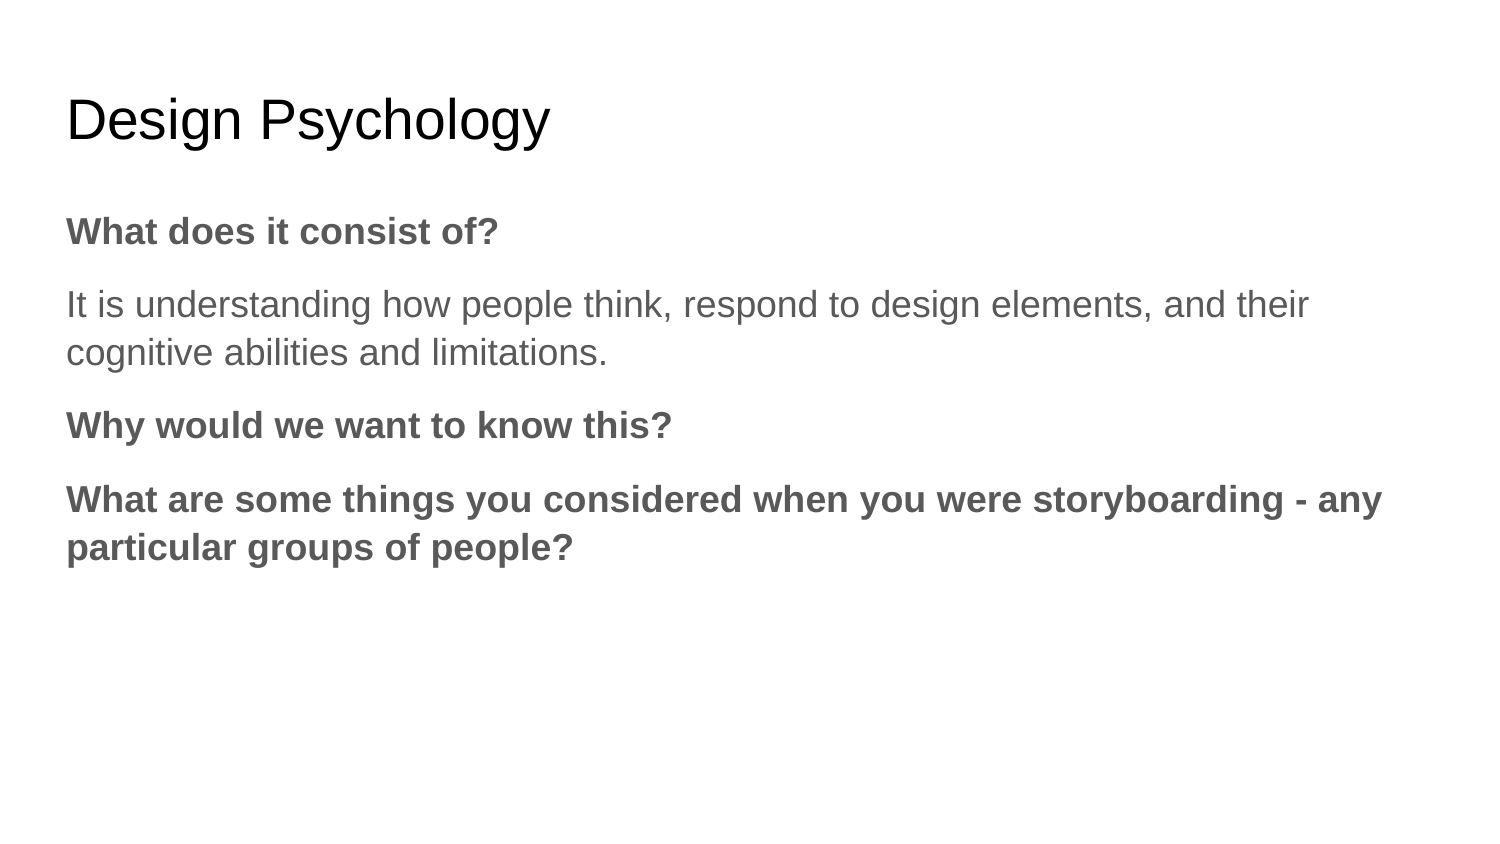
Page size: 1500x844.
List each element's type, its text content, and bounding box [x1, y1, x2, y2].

title Design Psychology [51, 72, 1449, 167]
list What does it consist of? It is understanding how people think, respond to design elements, and their cognitive abilities and limitations. Why would we want to know this? What are some things you considered when you were storyboarding - any particular groups of people? [51, 189, 1449, 750]
